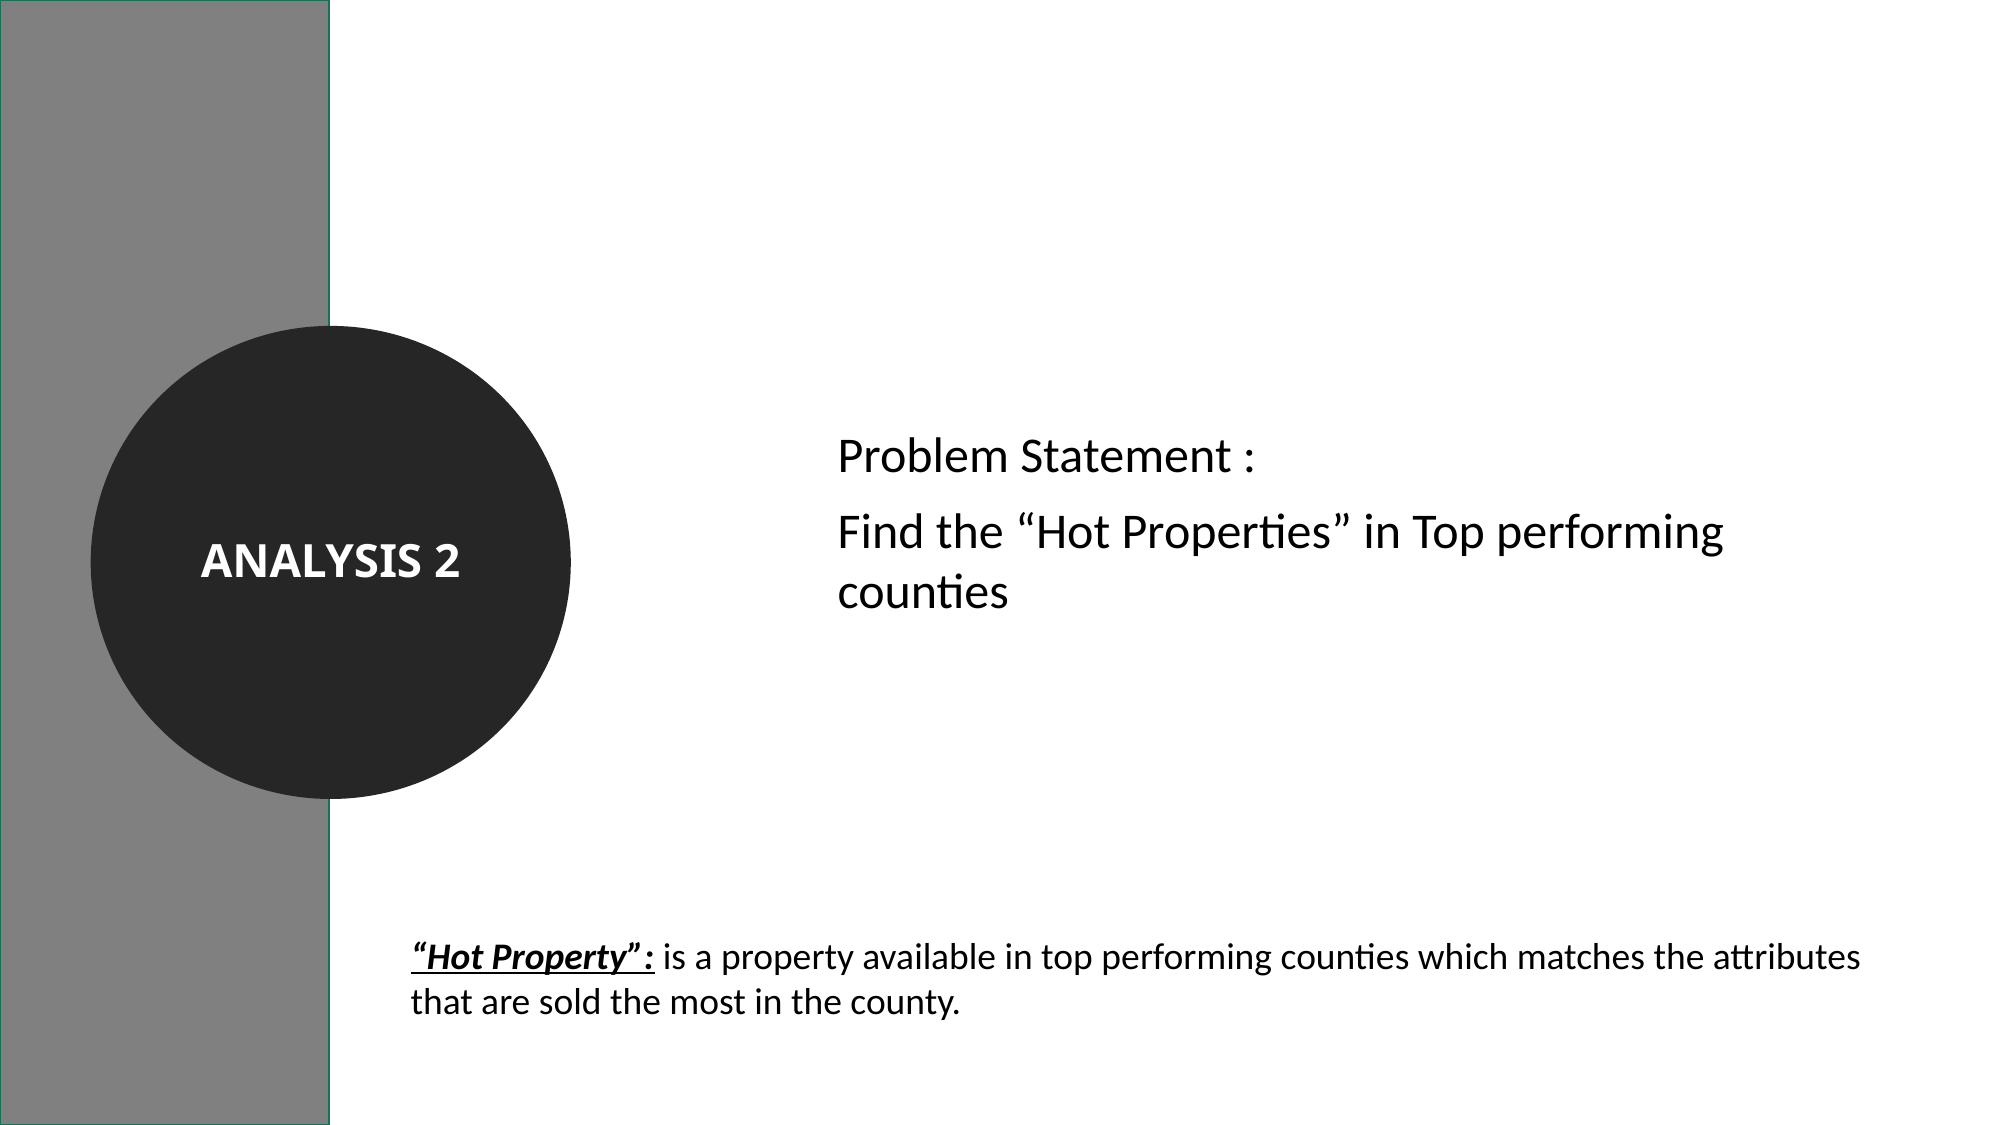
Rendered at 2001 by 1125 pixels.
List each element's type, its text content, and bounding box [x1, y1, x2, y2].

text_box Find the “Hot Properties” in Top performing counties [822, 490, 1823, 626]
text_box Problem Statement : [822, 414, 1823, 490]
text_box [0, 0, 330, 1125]
text_box Analysis 2 [105, 340, 557, 785]
text_box “Hot Property”: is a property available in top performing counties which matches the attributes that are sold the most in the county. [395, 924, 1915, 1029]
